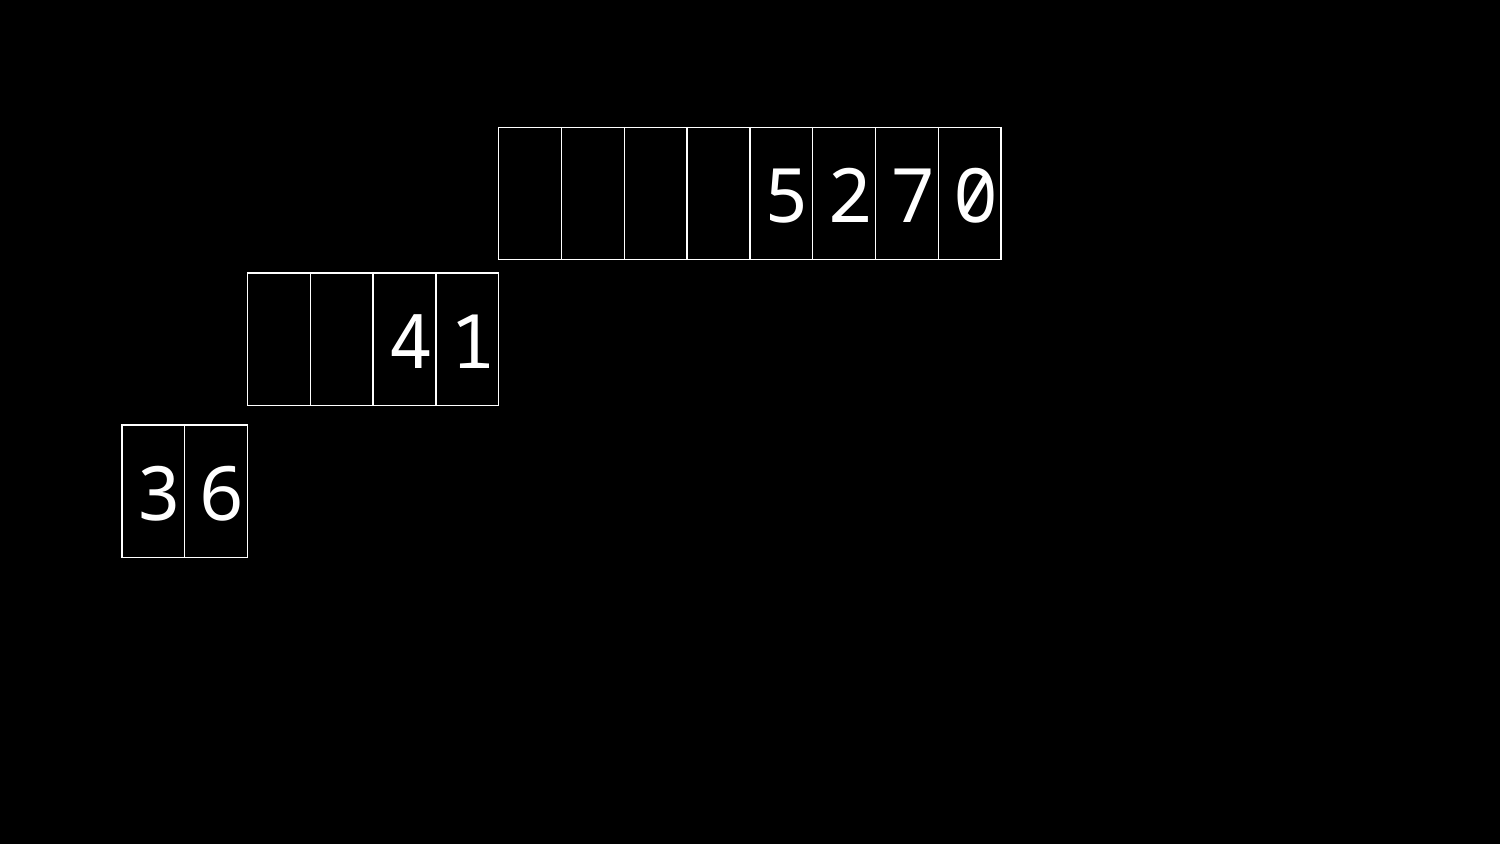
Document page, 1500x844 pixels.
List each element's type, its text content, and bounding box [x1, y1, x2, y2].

table_header [688, 128, 749, 259]
table_header 7 [876, 128, 938, 259]
table_header [248, 274, 310, 405]
table_header [562, 128, 624, 259]
table_header [499, 128, 561, 259]
table_header 5 [751, 128, 812, 259]
table_header 6 [185, 426, 247, 557]
table_header [625, 128, 686, 259]
table_header 1 [437, 274, 498, 405]
table_header 2 [813, 128, 875, 259]
table_header [311, 274, 372, 405]
table_header 0 [939, 128, 1000, 259]
table_header 3 [123, 426, 184, 557]
table_header 4 [374, 274, 435, 405]
